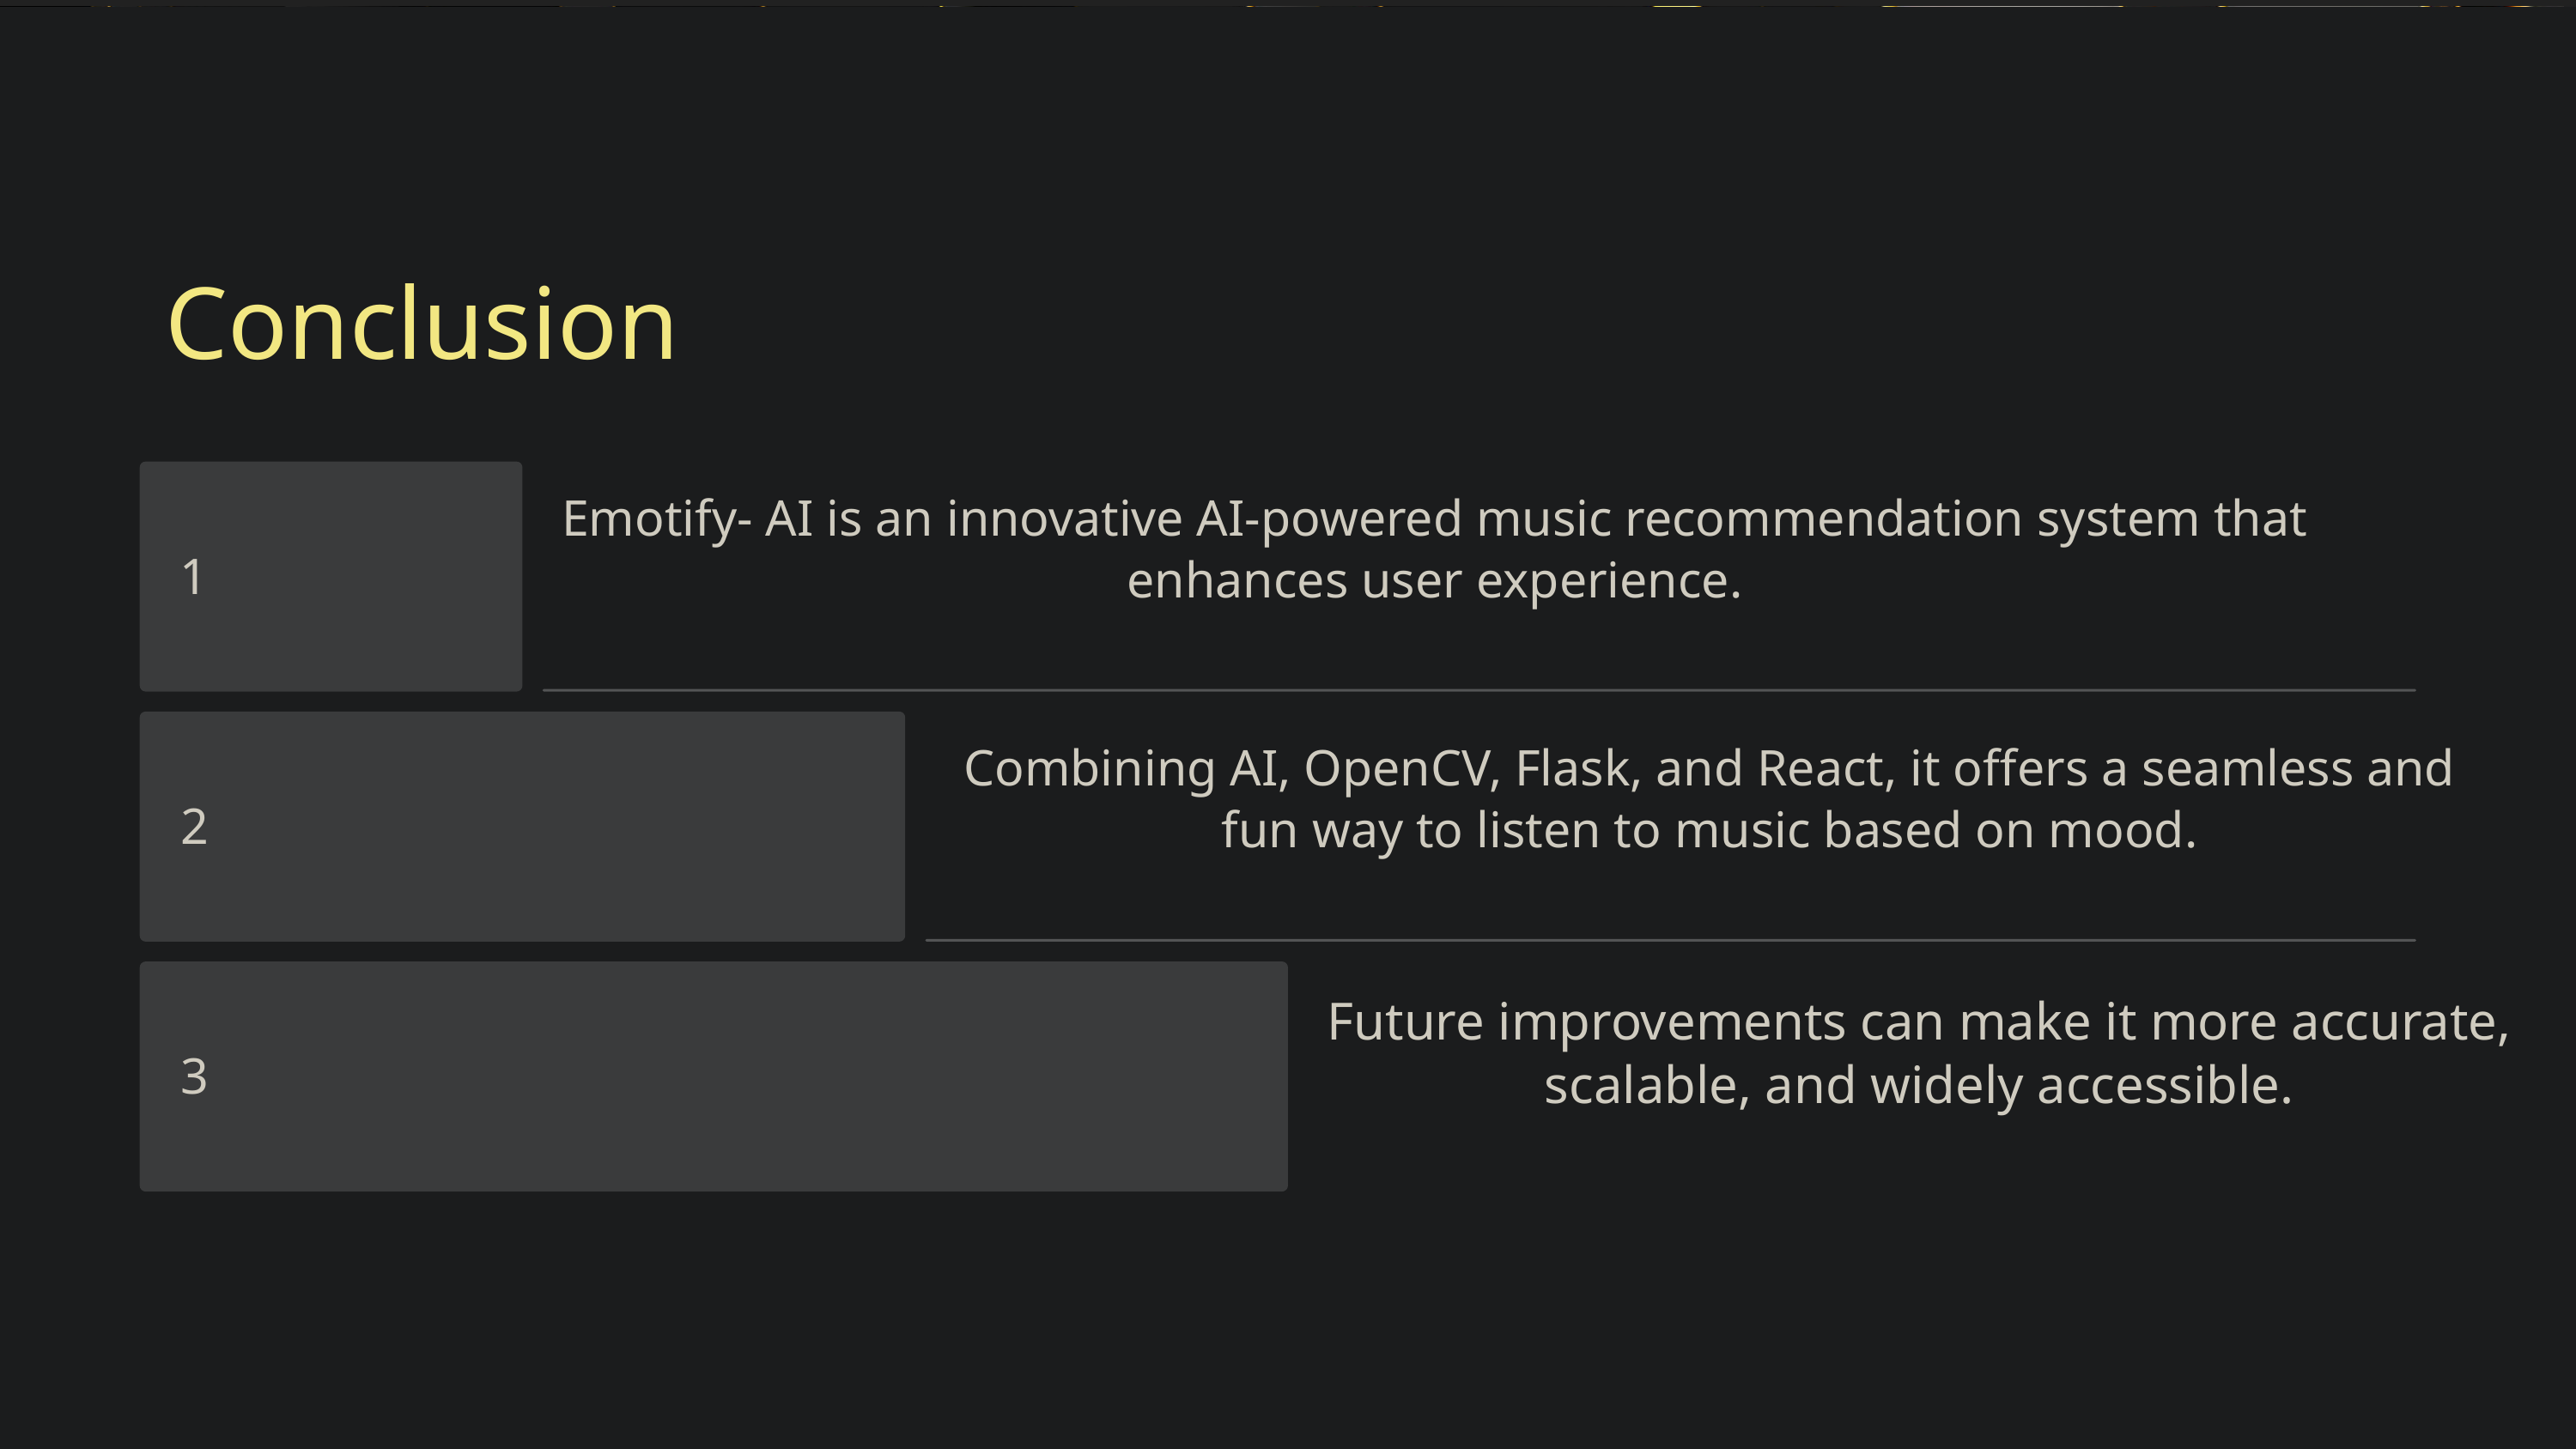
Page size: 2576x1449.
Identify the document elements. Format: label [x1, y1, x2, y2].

text_box [179, 786, 211, 867]
text_box [179, 1036, 211, 1117]
text_box [139, 961, 1289, 1192]
text_box [925, 938, 2417, 943]
text_box [139, 257, 2228, 555]
text_box [179, 536, 197, 617]
text_box [0, 6, 2576, 1449]
text_box [139, 461, 523, 692]
text_box [542, 688, 2417, 692]
text_box [139, 711, 906, 943]
